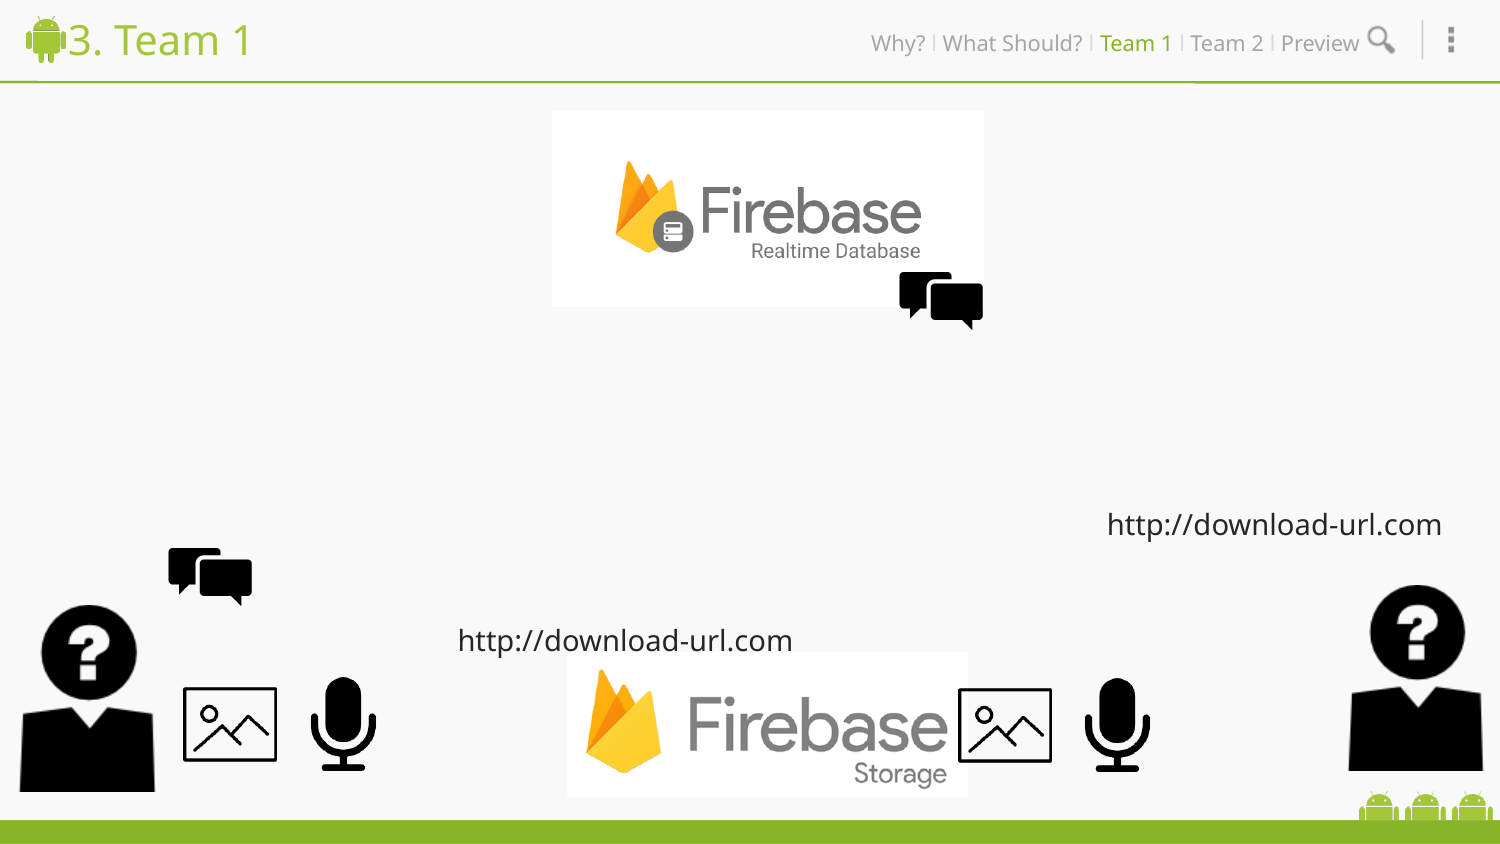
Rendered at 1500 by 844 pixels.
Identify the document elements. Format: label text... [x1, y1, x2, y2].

text_box http://download-url.com [1092, 499, 1459, 549]
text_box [957, 677, 1164, 772]
text_box [0, 820, 1356, 844]
picture [0, 527, 260, 793]
picture [1353, 14, 1479, 72]
text_box Why? l What Should? l Team 1 l Team 2 l Preview [856, 22, 1348, 64]
text_box [1493, 820, 1500, 844]
picture [551, 110, 991, 351]
picture [25, 15, 66, 64]
text_box 3. Team 1 [53, 6, 270, 72]
picture [566, 652, 969, 797]
text_box http://download-url.com [442, 615, 809, 666]
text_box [1358, 791, 1493, 839]
picture [1322, 584, 1500, 772]
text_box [183, 677, 390, 772]
